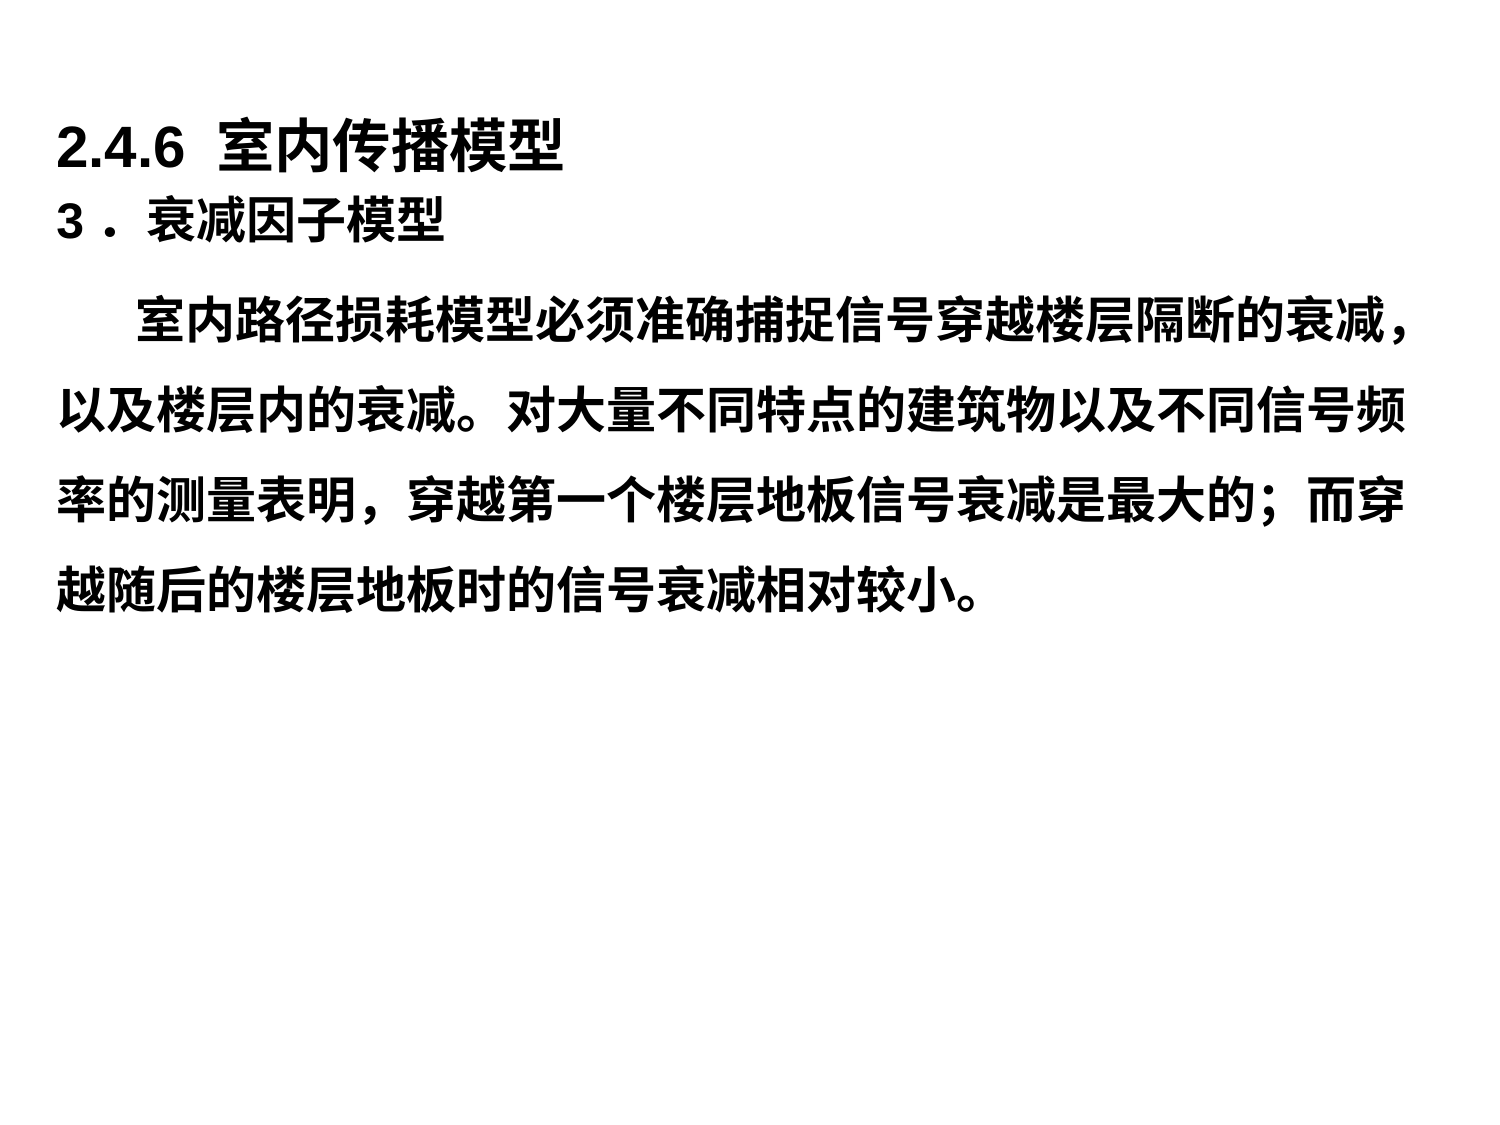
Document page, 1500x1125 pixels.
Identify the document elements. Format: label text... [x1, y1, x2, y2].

list 2.4.6 室内传播模型 3．衰减因子模型 室内路径损耗模型必须准确捕捉信号穿越楼层隔断的衰减，以及楼层内的衰减。对大量不同特点的建筑物以及不同信号频率的测量表明，穿越第一个楼层地板信号衰减是最大的；而穿越随后的楼层地板时的信号衰减相对较小。 [41, 66, 1471, 809]
